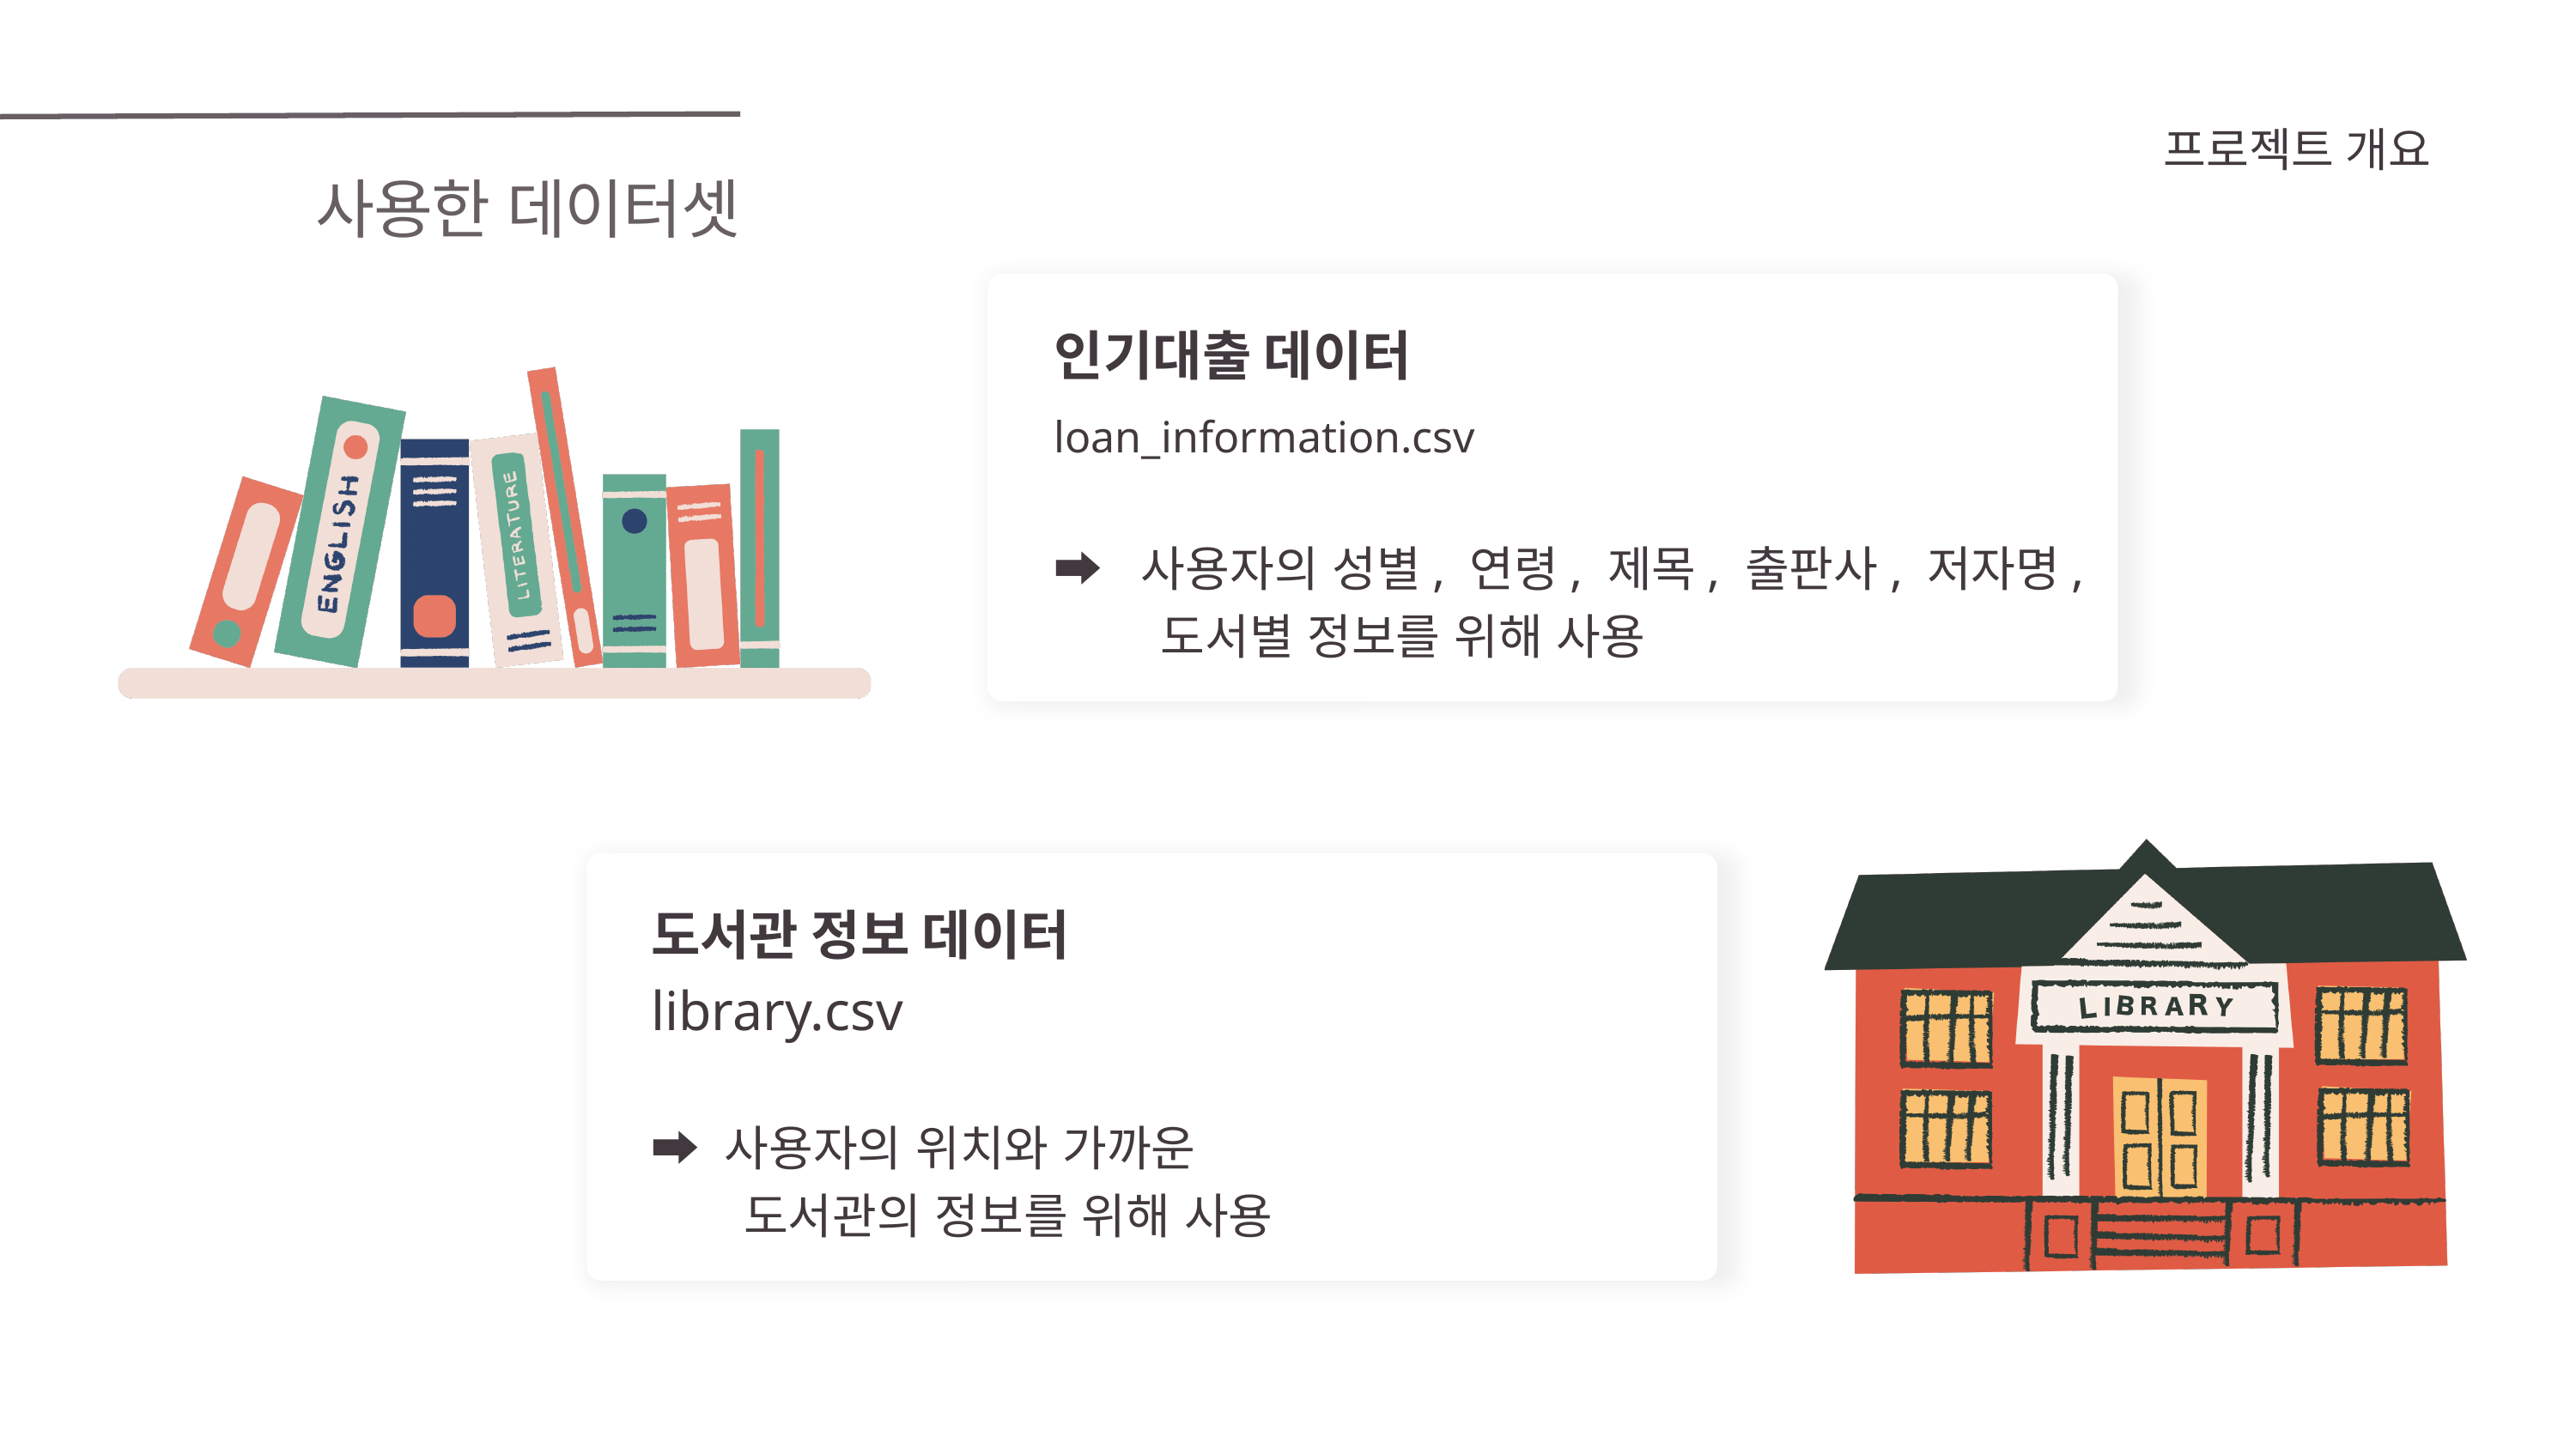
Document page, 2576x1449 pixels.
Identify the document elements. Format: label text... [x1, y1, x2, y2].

text_box 사용한 데이터셋 [9, 128, 741, 246]
text_box 도서관 정보 데이터 library.csv ➡️ 사용자의 위치와 가까운 도서관의 정보를 위해 사용 [651, 890, 1596, 1244]
text_box [987, 273, 2118, 701]
text_box 인기대출 데이터 loan_information.csv ➡️ 사용자의 성별, 연령, 제목, 출판사, 저자명, 도서별 정보를 위해 사용 [1054, 311, 2576, 664]
text_box 프로젝트 개요 [1884, 111, 2432, 177]
text_box [586, 852, 1717, 1281]
text_box [1824, 839, 2467, 1274]
text_box [118, 367, 872, 699]
